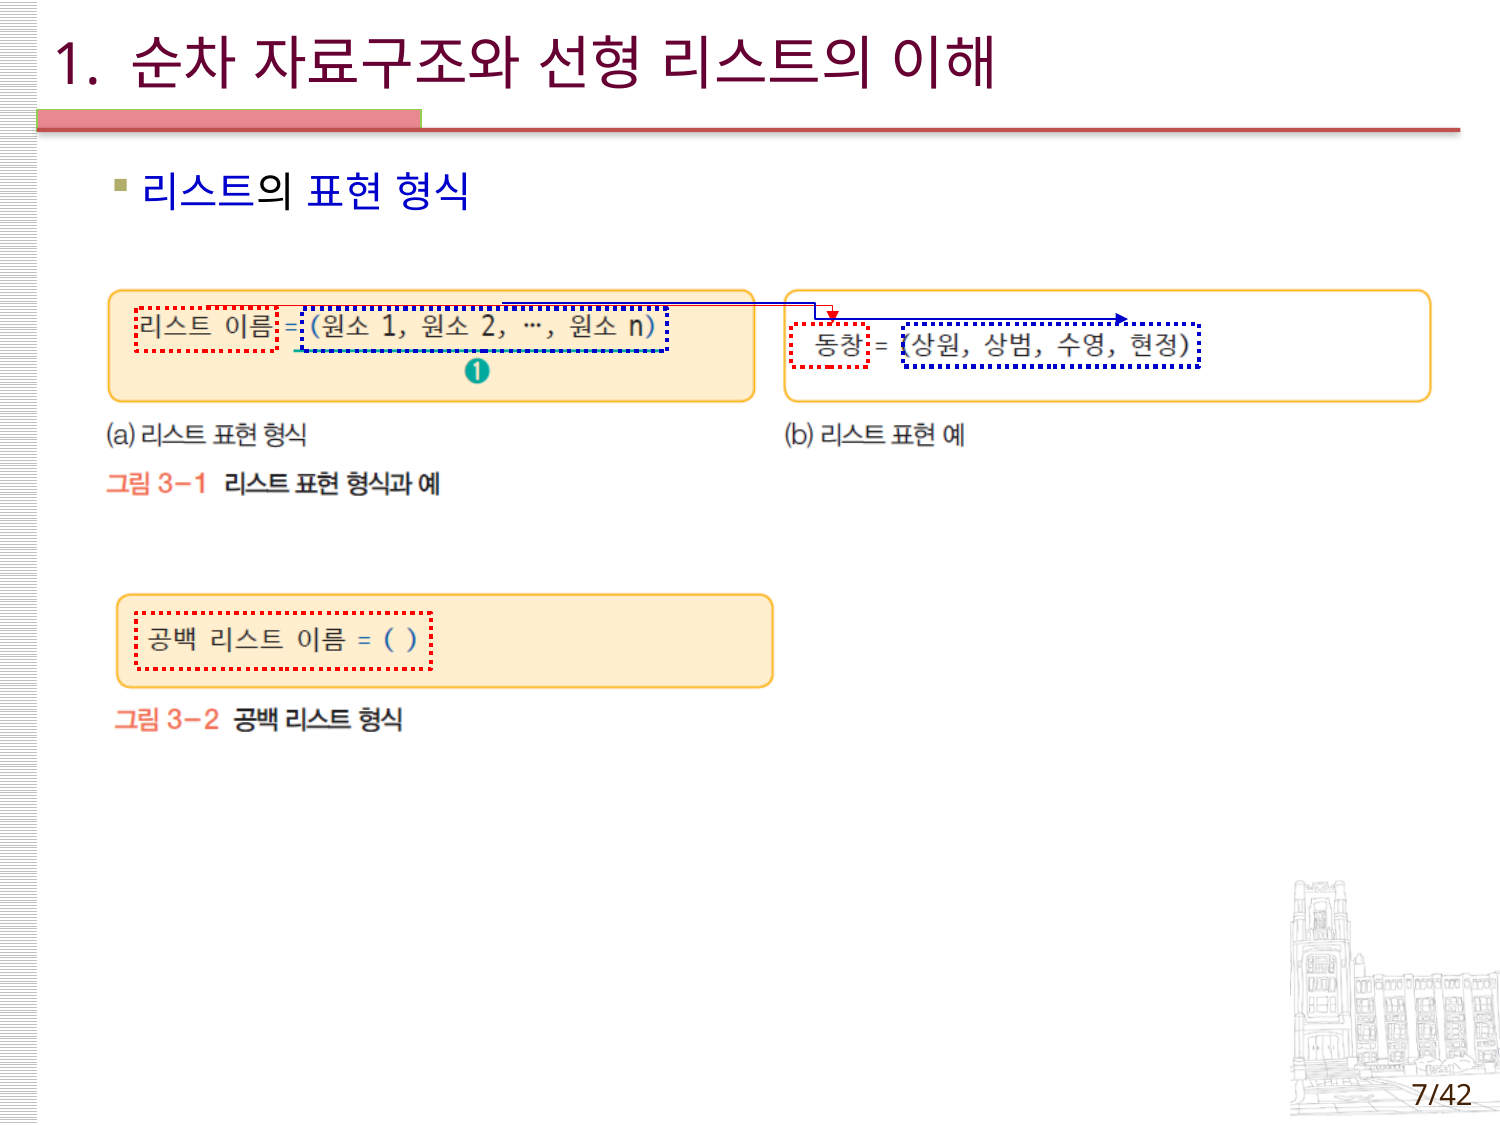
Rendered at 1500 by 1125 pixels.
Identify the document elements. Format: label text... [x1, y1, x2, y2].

picture [1442, 1091, 1450, 1098]
list 리스트의 표현 형식 [37, 152, 1463, 1091]
picture [100, 574, 786, 743]
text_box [100, 267, 1448, 504]
title 1. 순차 자료구조와 선형 리스트의 이해 [37, 13, 1475, 109]
picture [1290, 874, 1500, 1125]
